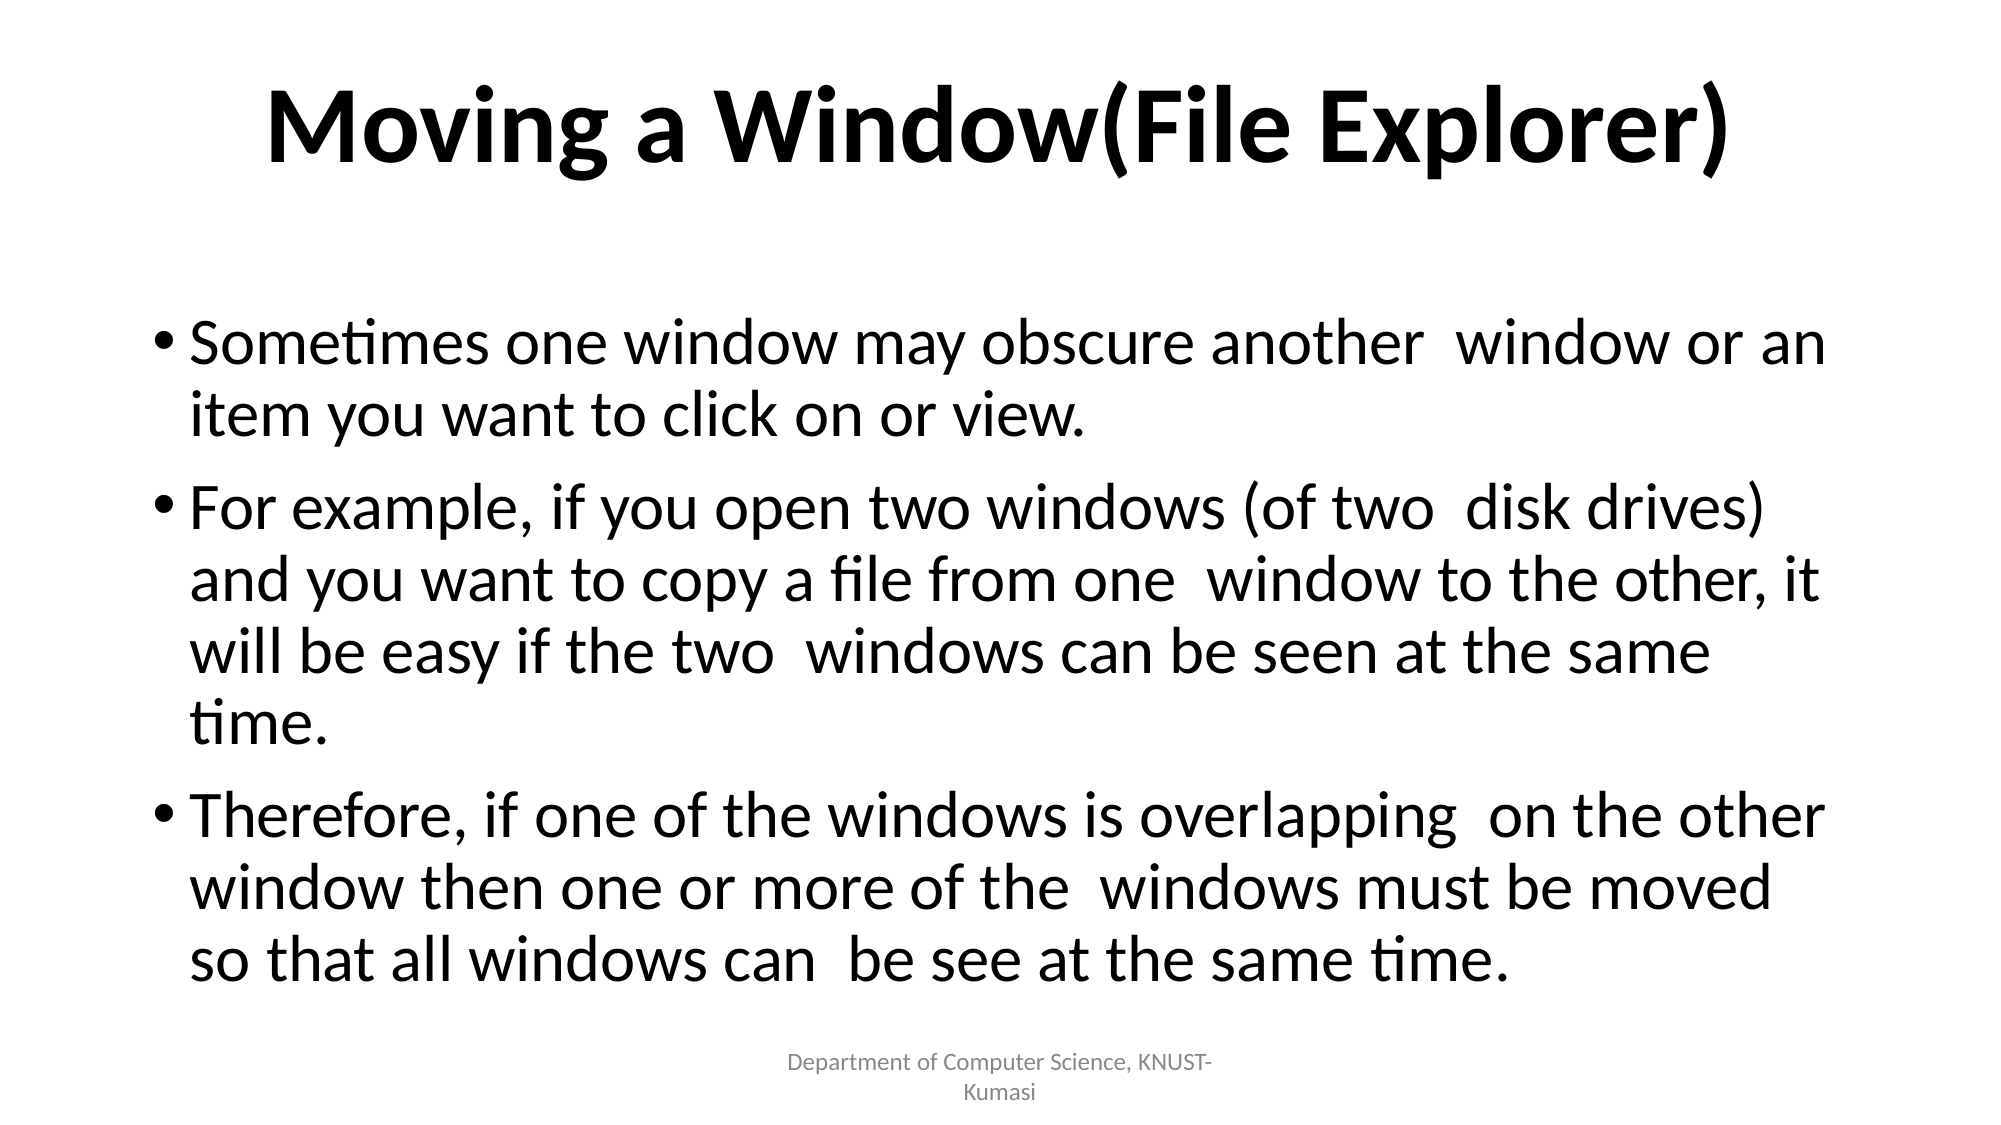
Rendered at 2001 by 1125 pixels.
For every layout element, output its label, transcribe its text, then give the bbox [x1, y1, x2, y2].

title Moving a Window(File Explorer) [137, 59, 1863, 195]
text_box Department of Computer Science, KNUST- Kumasi [783, 1050, 1217, 1106]
list Sometimes one window may obscure another window or an item you want to click on or view. For example, if you open two windows (of two disk drives) and you want to copy a file from one window to the other, it will be easy if the two windows can be seen at the same time. Therefore, if one of the windows is overlapping on the other window then one or more of the windows must be moved so that all windows can be see at the same time. [137, 299, 1863, 1092]
